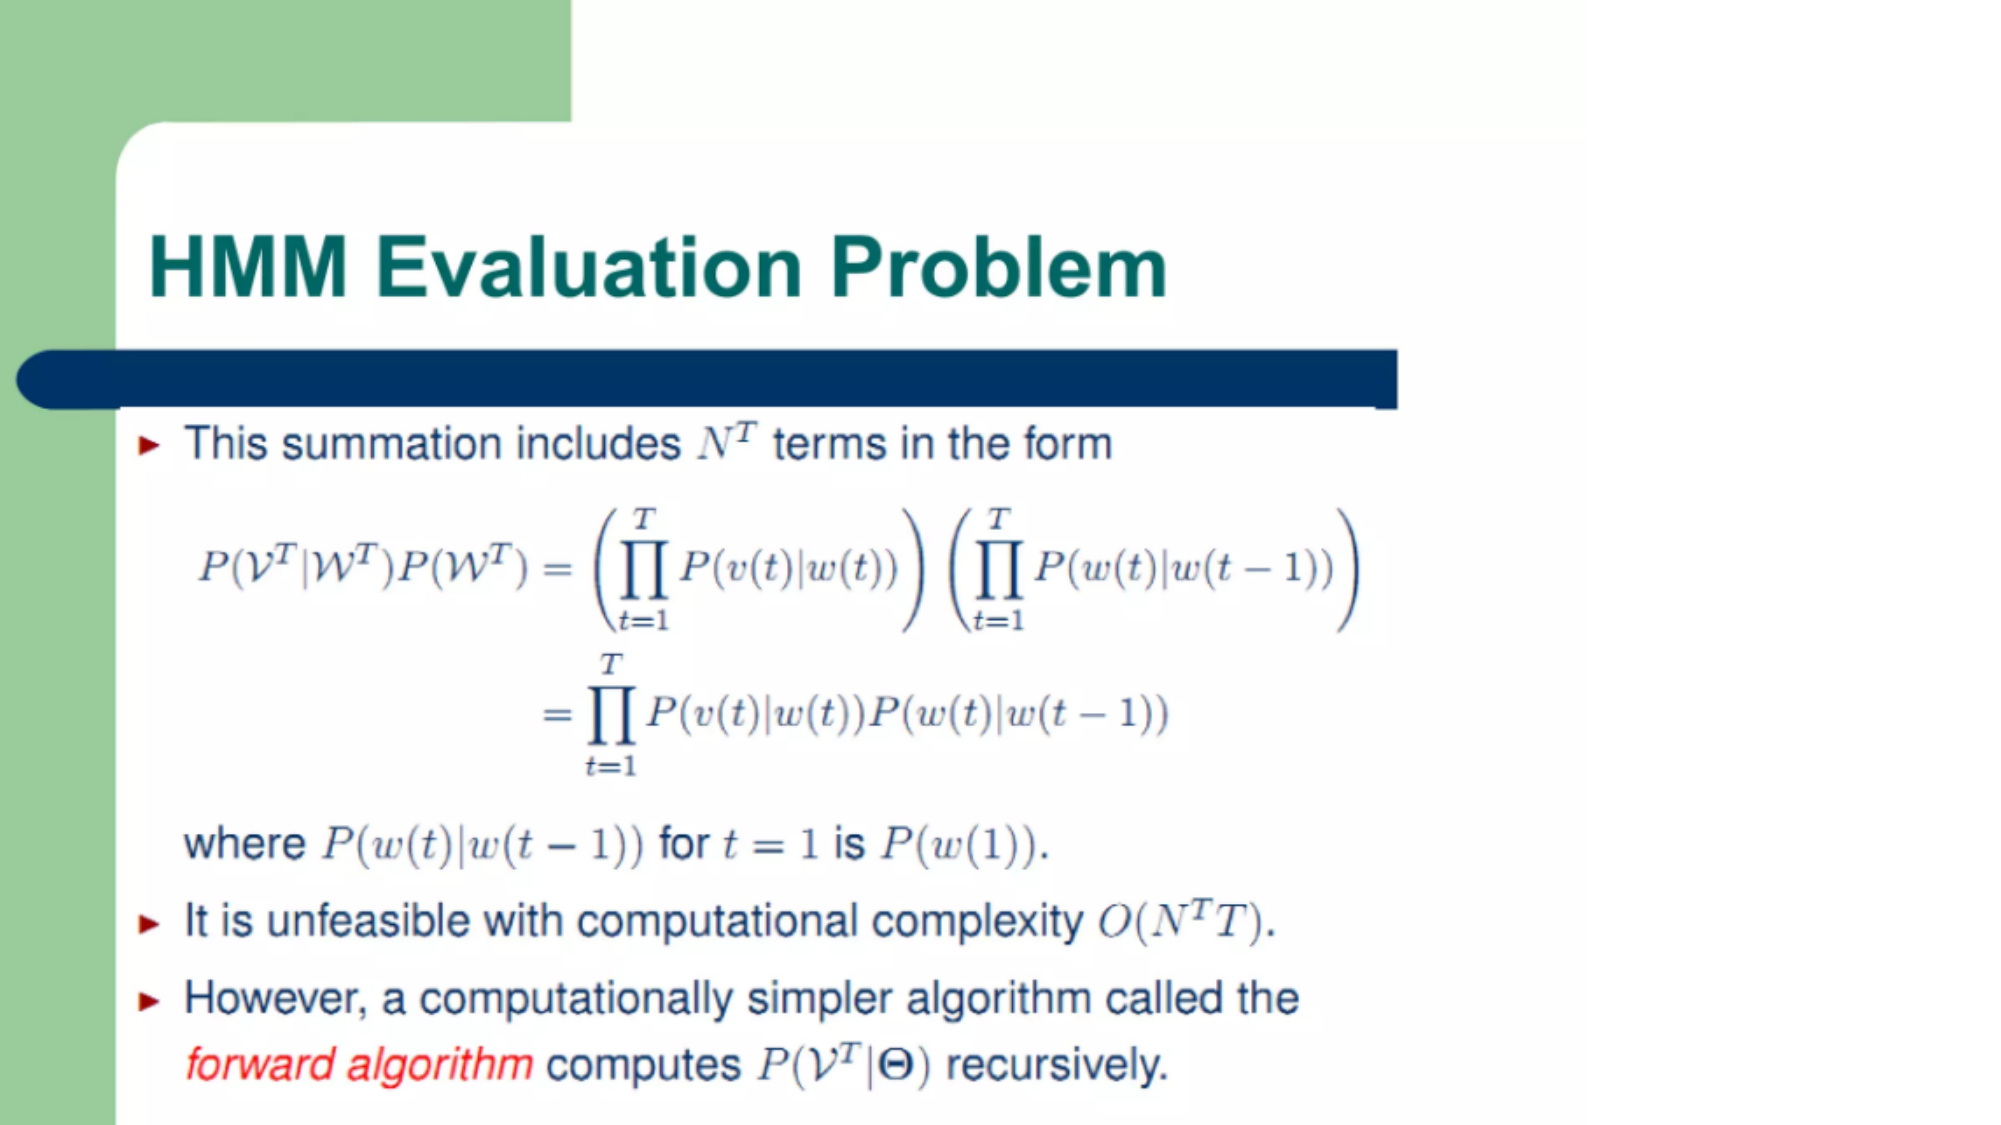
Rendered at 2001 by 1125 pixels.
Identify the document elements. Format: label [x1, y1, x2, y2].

picture [0, 0, 1588, 1125]
